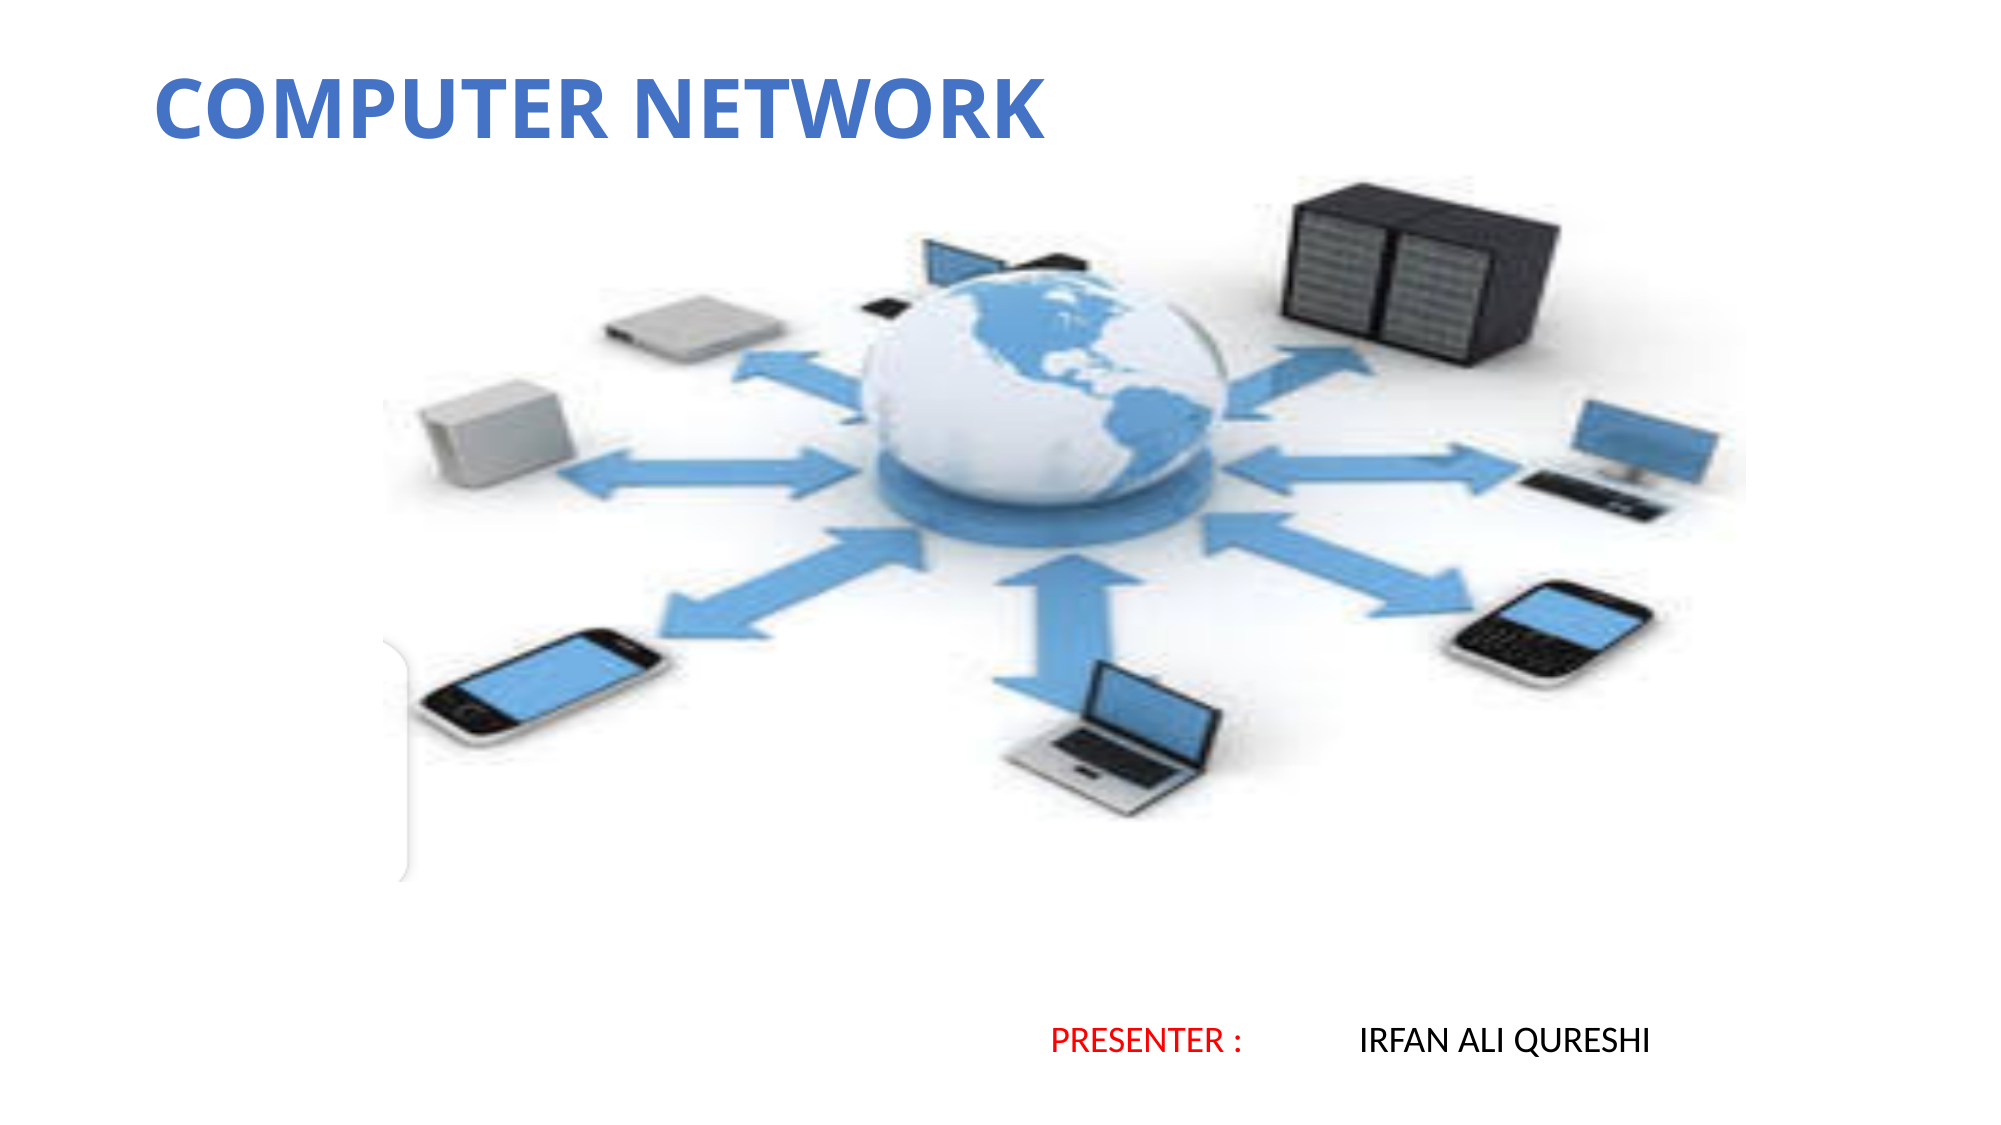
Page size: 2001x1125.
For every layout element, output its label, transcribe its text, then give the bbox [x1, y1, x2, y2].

title COMPUTER NETWORK [137, 59, 1863, 165]
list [383, 171, 1746, 882]
text_box PRESENTER : IRFAN ALI QURESHI [1035, 1007, 1776, 1068]
